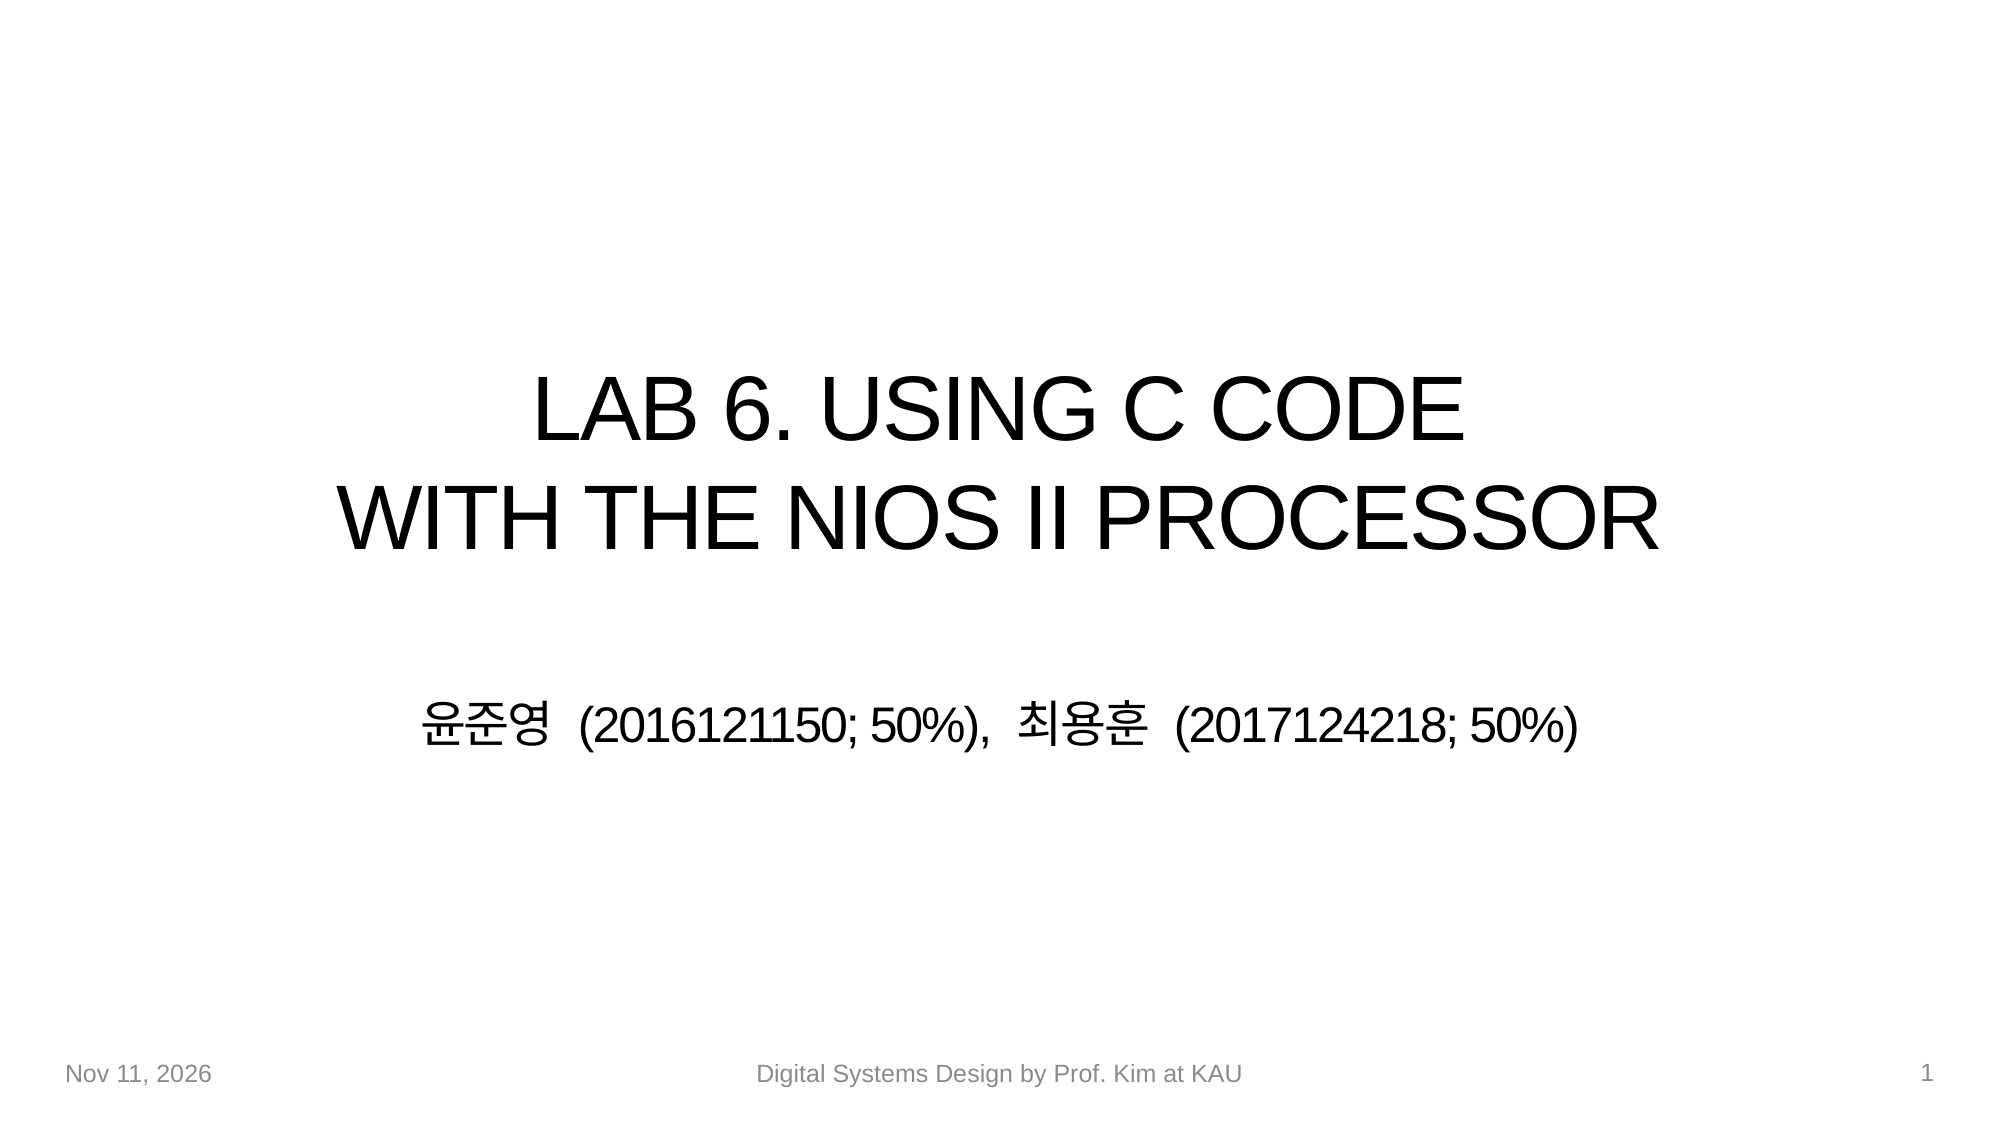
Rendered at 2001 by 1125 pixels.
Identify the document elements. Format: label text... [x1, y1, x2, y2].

subtitle 윤준영 (2016121150; 50%), 최용훈 (2017124218; 50%) [249, 590, 1750, 863]
footer Digital Systems Design by Prof. Kim at KAU [662, 1042, 1338, 1103]
slide_number 1 [1493, 1041, 1950, 1102]
title Lab 6. Using C code with the Nios II Processor [249, 184, 1750, 576]
slide_number 21-Oct-22 [50, 1042, 500, 1103]
